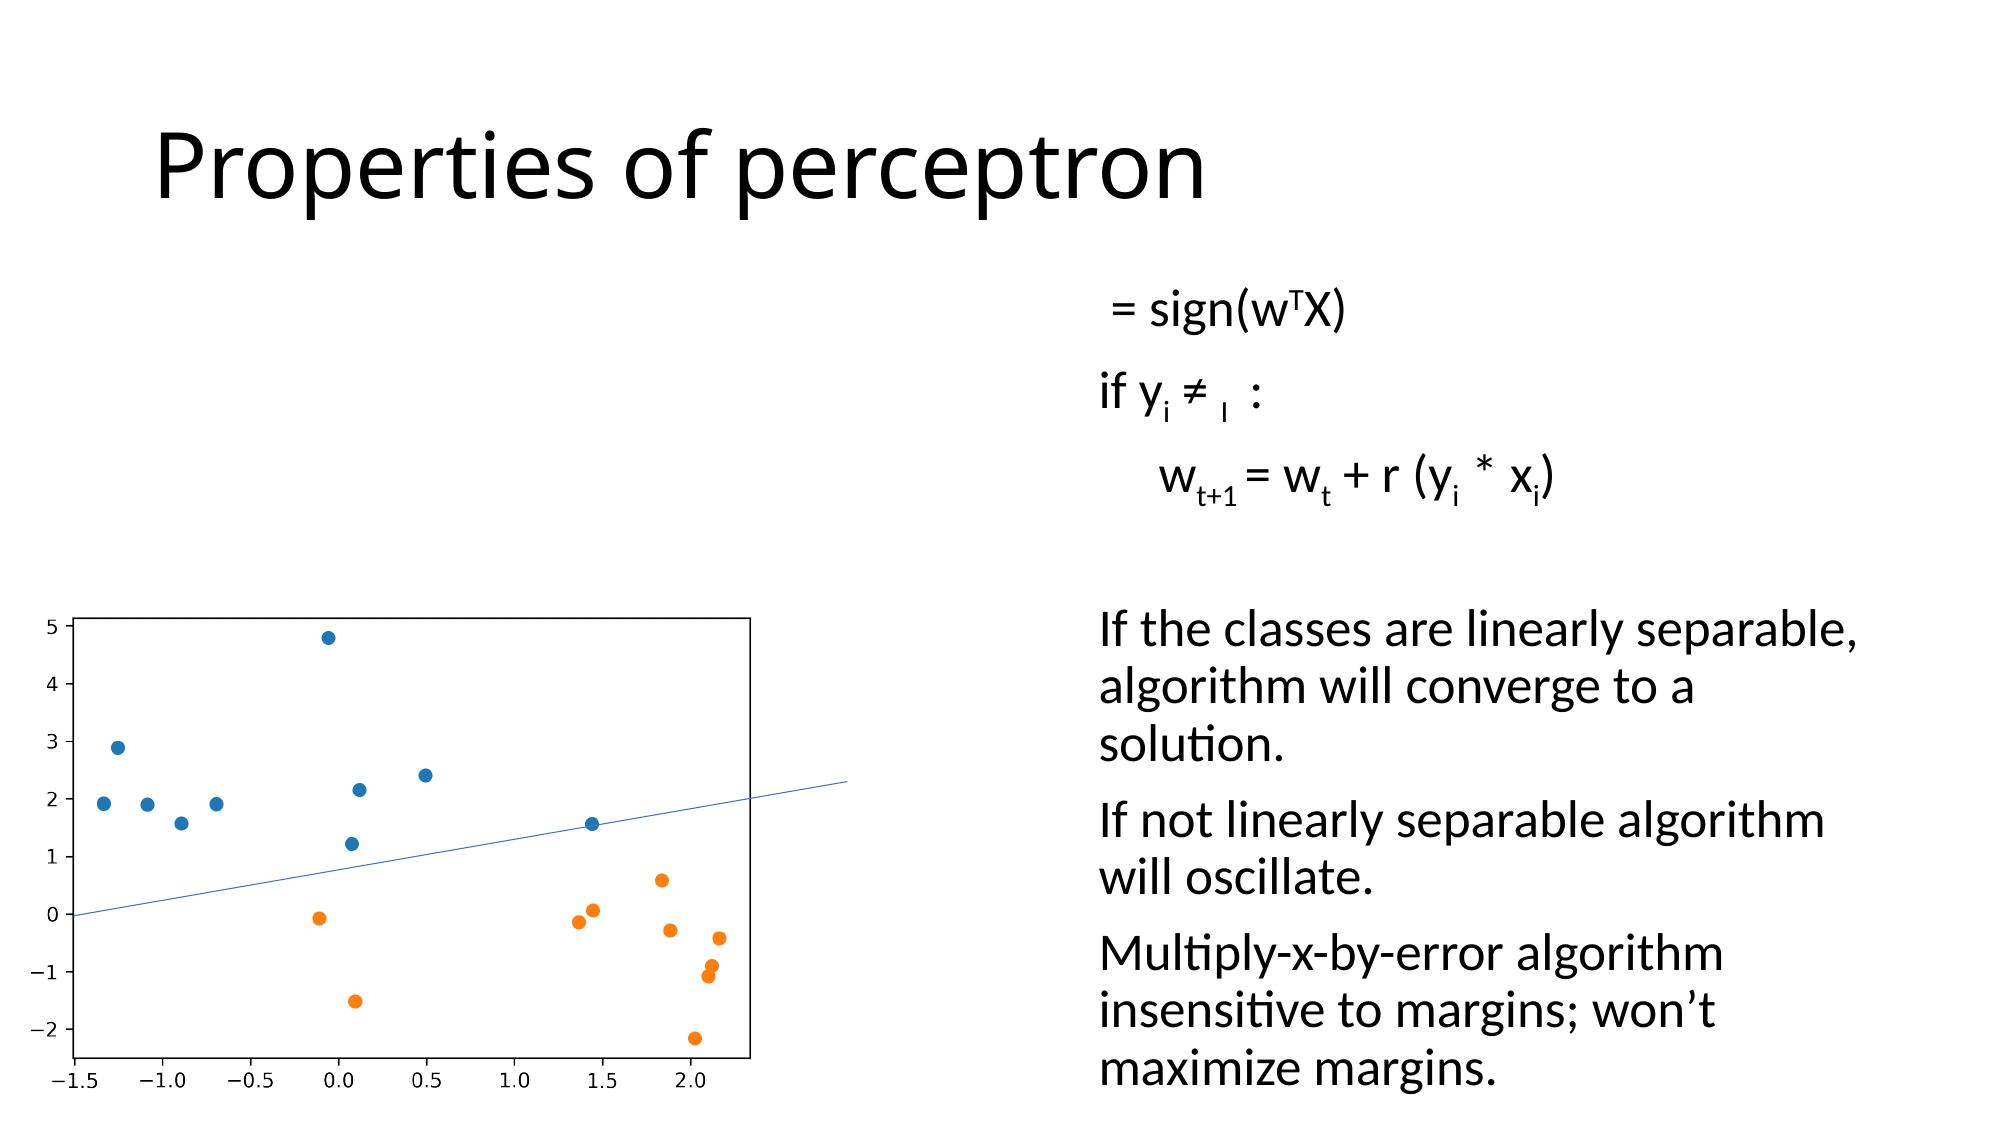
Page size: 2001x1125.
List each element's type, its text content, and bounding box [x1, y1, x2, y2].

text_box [73, 781, 848, 916]
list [14, 603, 764, 1106]
title Properties of perceptron [137, 59, 1863, 278]
